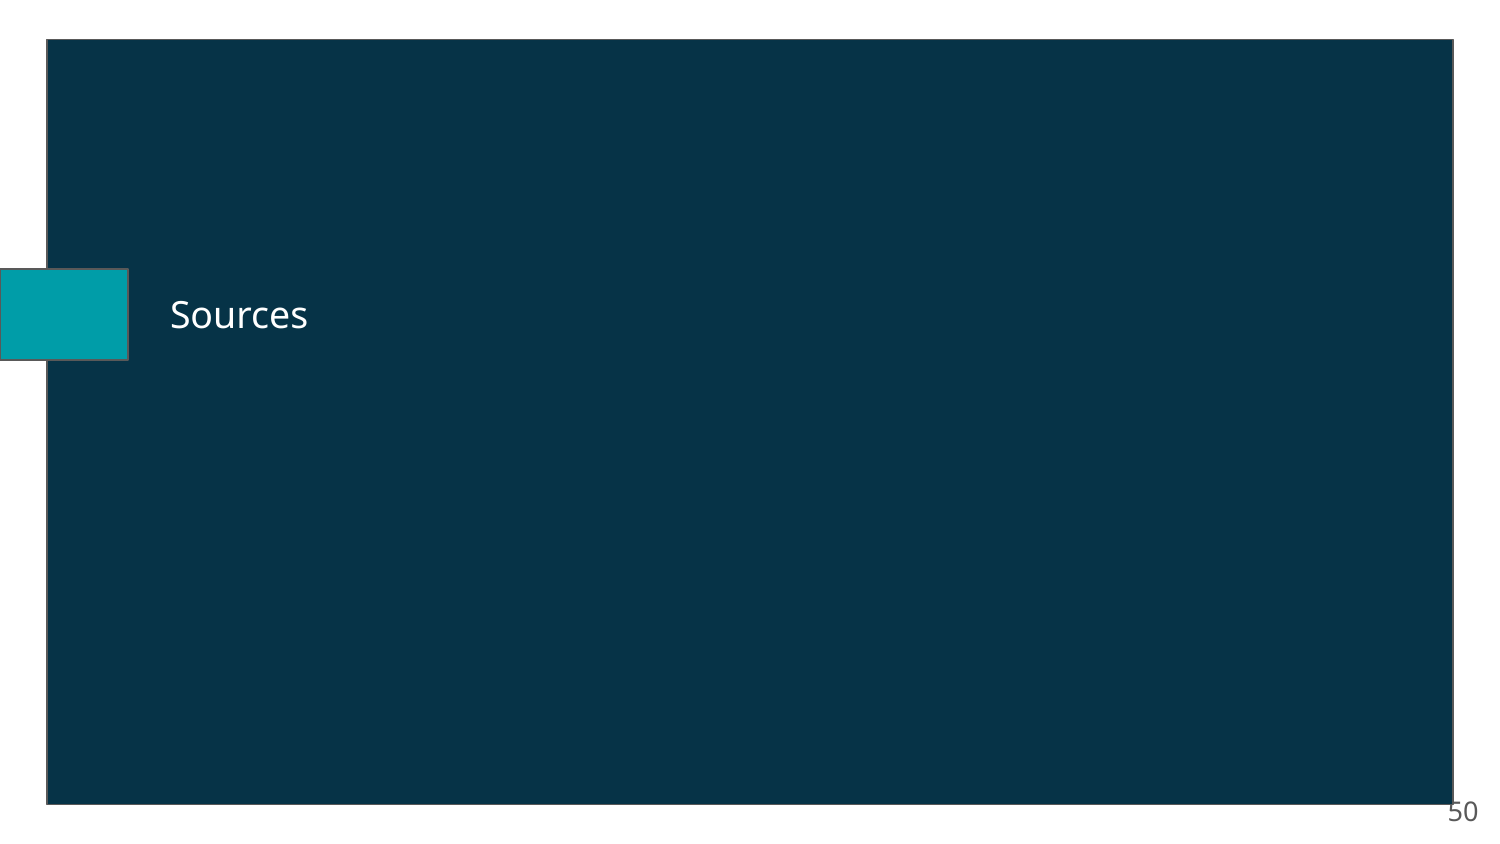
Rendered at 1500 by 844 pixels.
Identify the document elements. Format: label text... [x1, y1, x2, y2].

text_box [46, 39, 1454, 805]
text_box [0, 268, 129, 360]
text_box Sources [155, 276, 639, 352]
slide_number ‹#› [1403, 779, 1494, 844]
